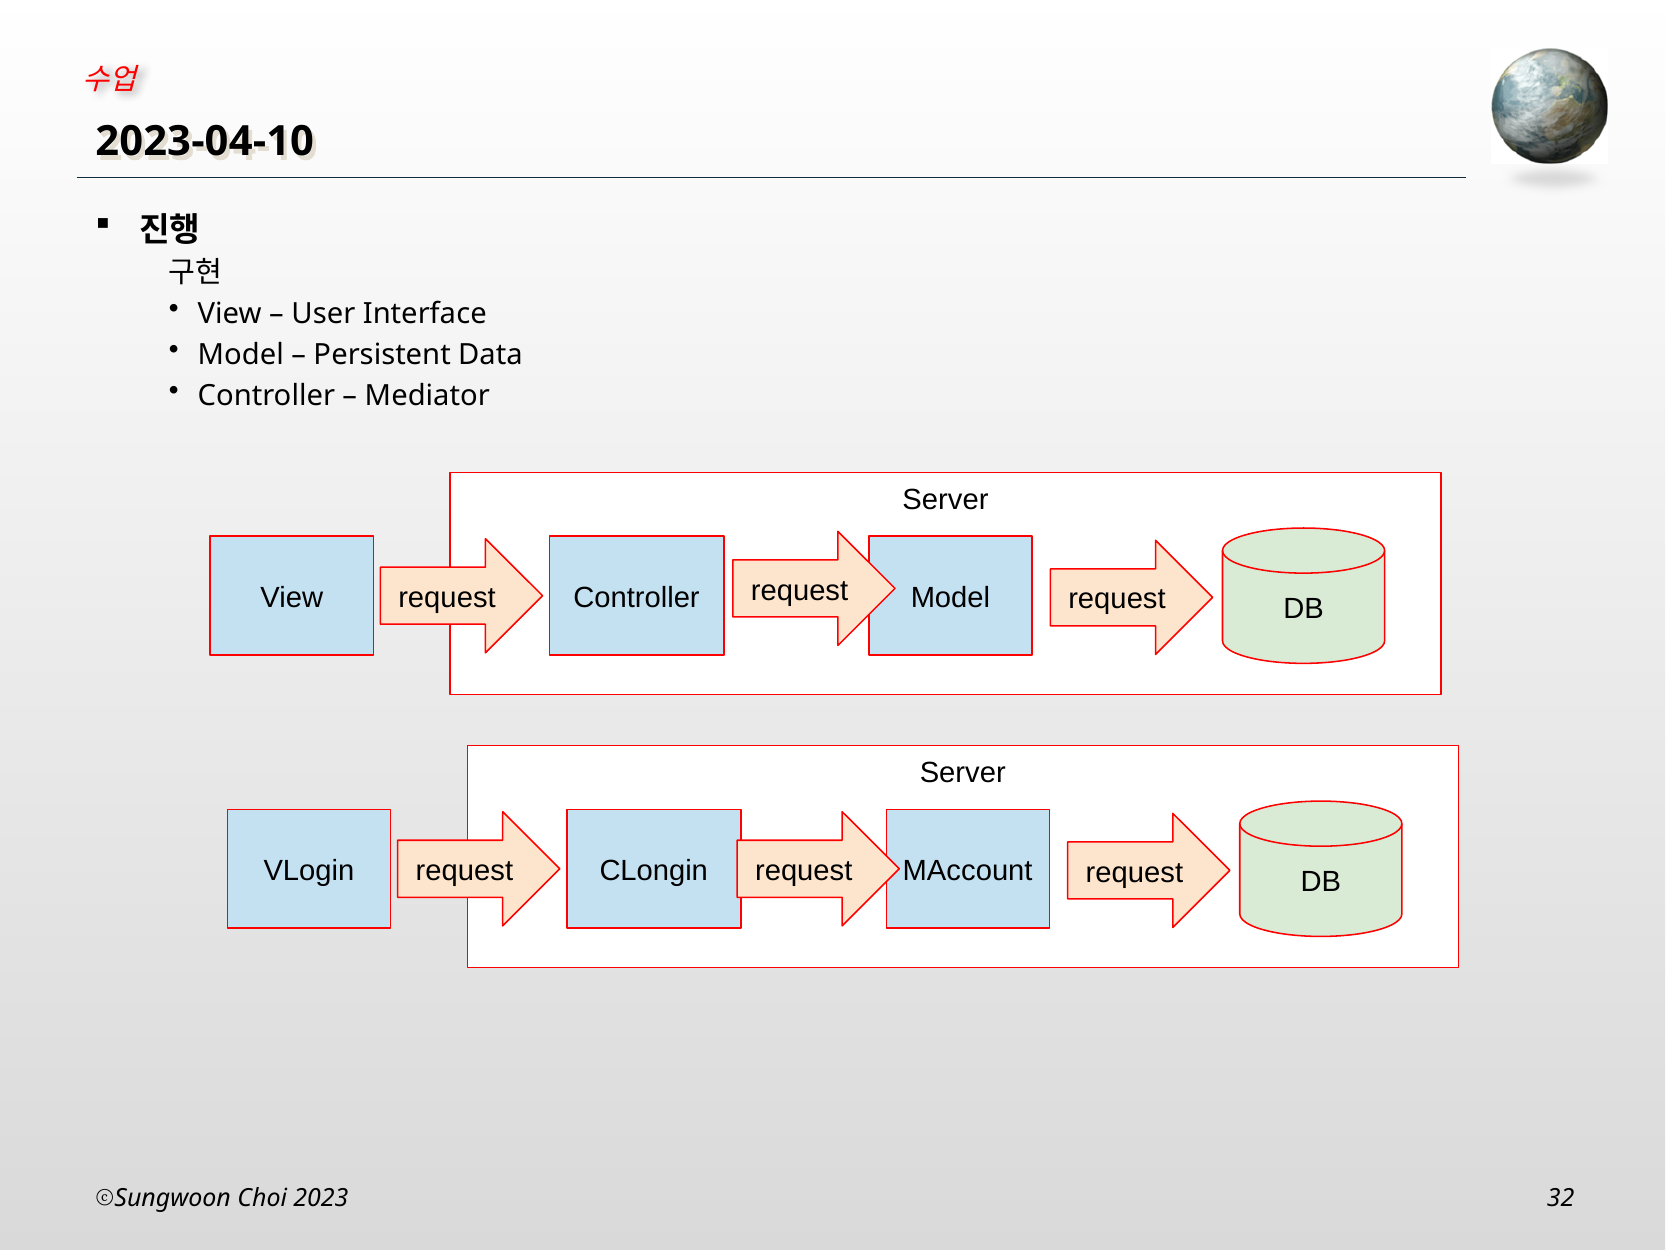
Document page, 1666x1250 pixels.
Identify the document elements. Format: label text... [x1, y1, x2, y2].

text_box MAccount [886, 809, 1050, 929]
picture [1491, 48, 1608, 164]
text_box Server [450, 472, 1442, 695]
text_box Model [869, 536, 1033, 656]
text_box Server [467, 745, 1459, 968]
text_box DB [1222, 528, 1385, 664]
list 진행 구현 View – User Interface Model – Persistent Data Controller – Mediator [78, 199, 819, 1167]
text_box request [380, 538, 543, 653]
text_box CLongin [566, 809, 742, 929]
text_box VLogin [227, 809, 391, 929]
text_box request [397, 811, 560, 926]
title 2023-04-10 [78, 99, 1471, 179]
text_box request [1050, 540, 1213, 655]
slide_number 32 [1491, 1172, 1592, 1211]
text_box DB [1239, 801, 1402, 937]
text_box request [732, 531, 895, 646]
footer Sungwoon Choi 2023 [78, 1172, 372, 1223]
text_box request [1067, 813, 1230, 928]
text_box request [737, 811, 900, 926]
text_box View [210, 536, 374, 656]
text_box Controller [549, 536, 724, 656]
